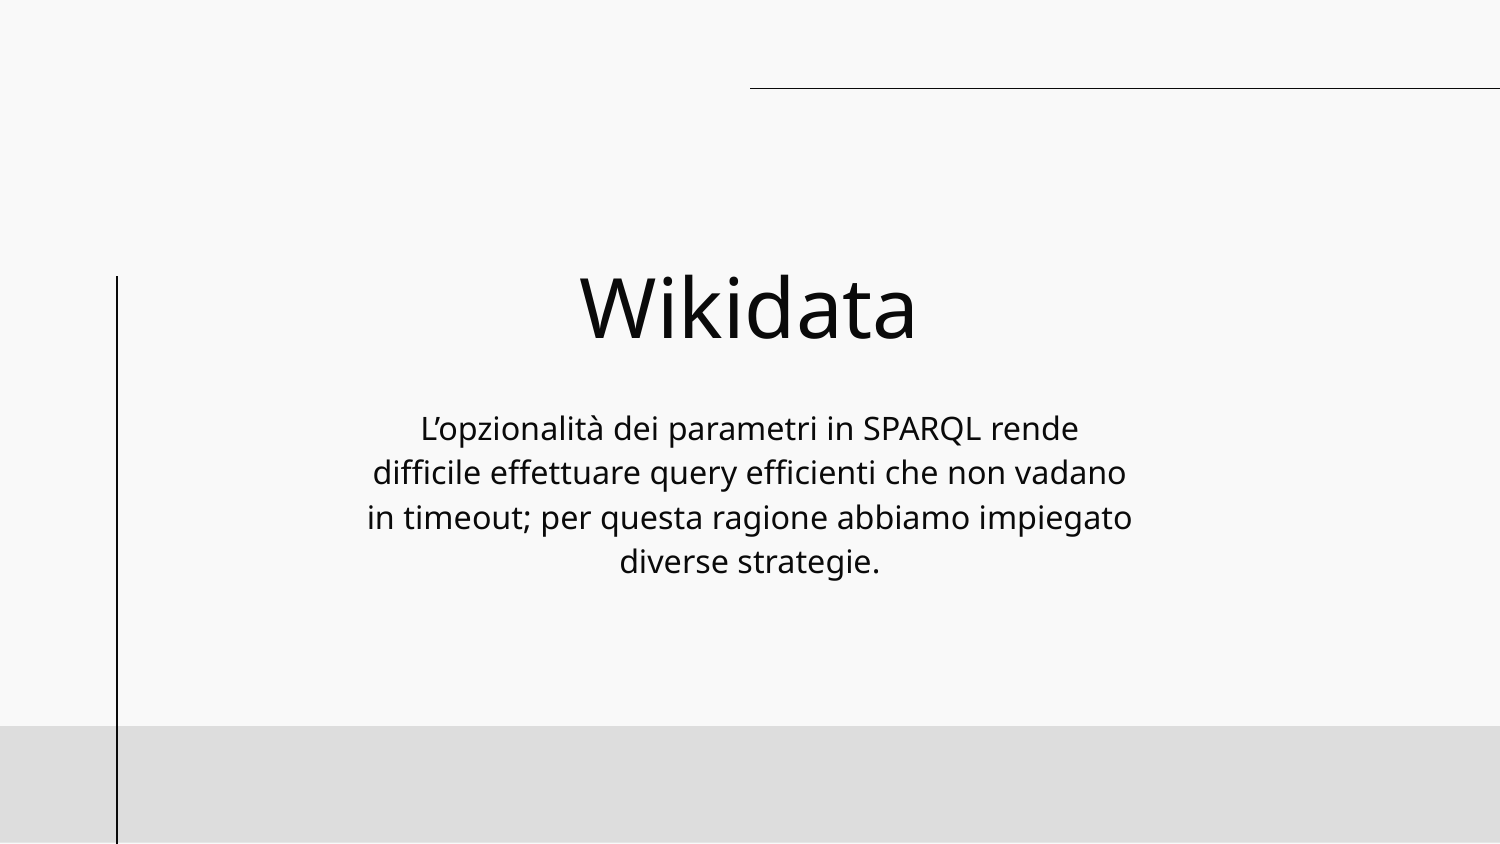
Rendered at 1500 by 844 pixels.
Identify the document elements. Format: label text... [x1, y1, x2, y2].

title Wikidata [351, 239, 1149, 371]
subtitle L’opzionalità dei parametri in SPARQL rende difficile effettuare query efficienti che non vadano in timeout; per questa ragione abbiamo impiegato diverse strategie. [351, 387, 1149, 592]
